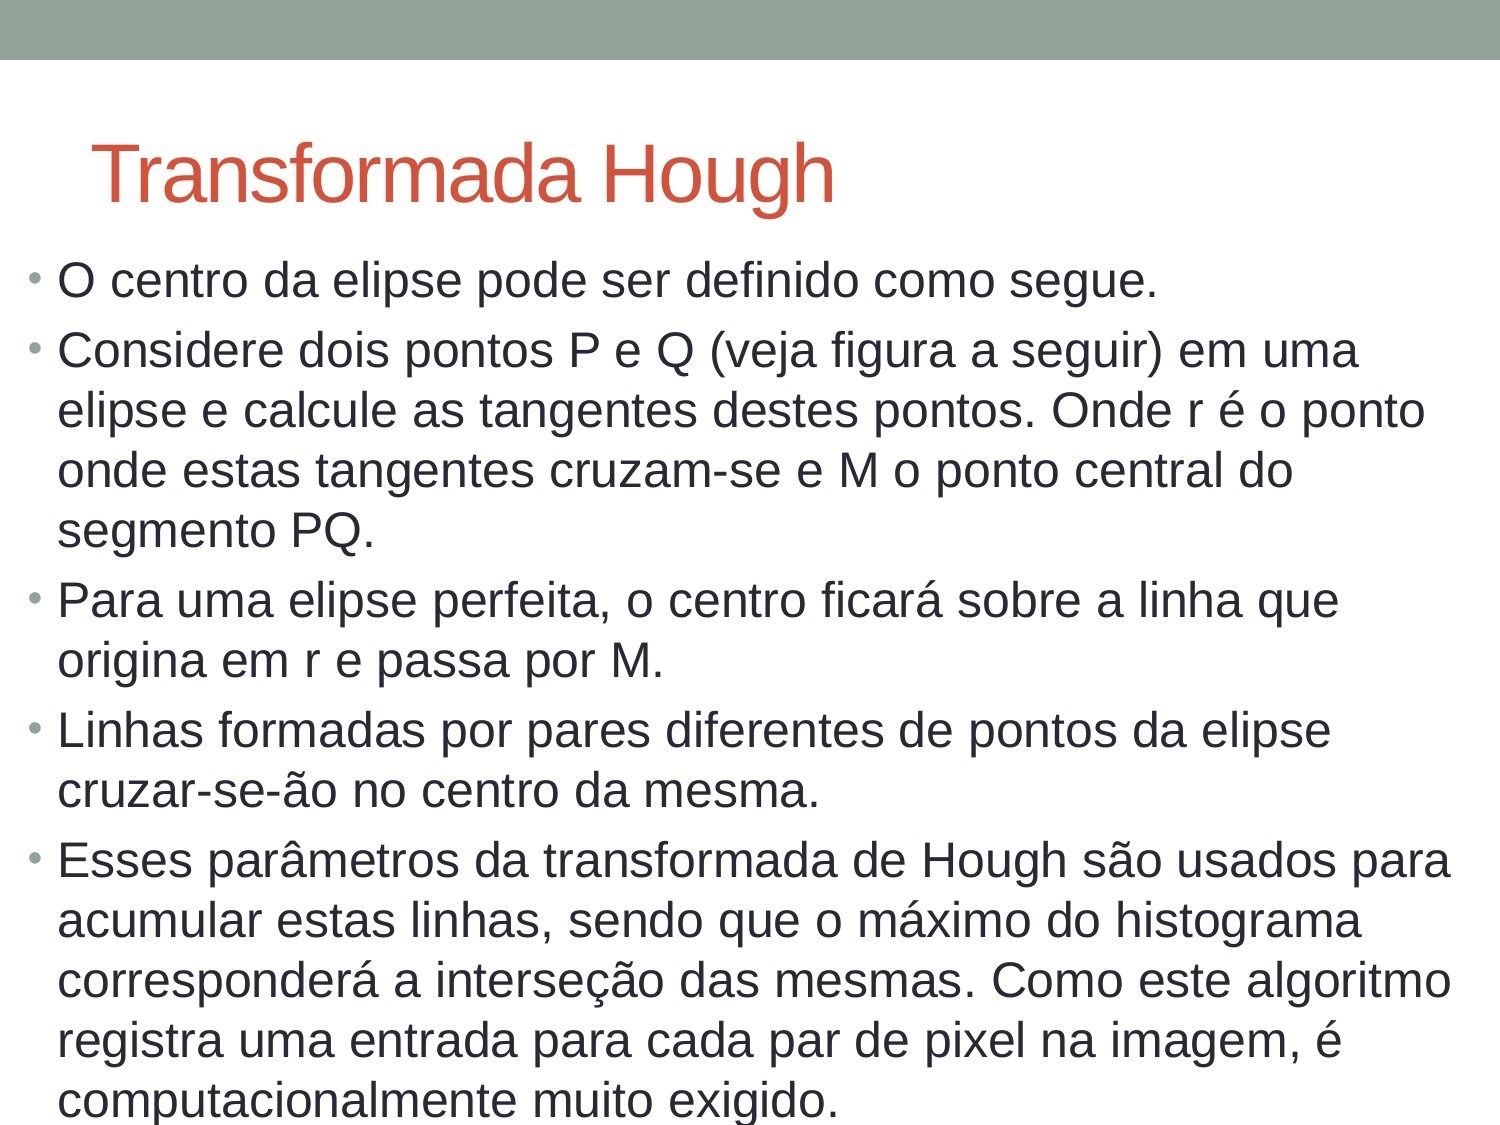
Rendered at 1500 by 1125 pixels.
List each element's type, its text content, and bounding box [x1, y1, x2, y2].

title Transformada Hough [75, 87, 1425, 240]
list O centro da elipse pode ser definido como segue. Considere dois pontos P e Q (veja figura a seguir) em uma elipse e calcule as tangentes destes pontos. Onde r é o ponto onde estas tangentes cruzam-se e M o ponto central do segmento PQ. Para uma elipse perfeita, o centro ficará sobre a linha que origina em r e passa por M. Linhas formadas por pares diferentes de pontos da elipse cruzar-se-ão no centro da mesma. Esses parâmetros da transformada de Hough são usados para acumular estas linhas, sendo que o máximo do histograma corresponderá a interseção das mesmas. Como este algoritmo registra uma entrada para cada par de pixel na imagem, é computacionalmente muito exigido. [12, 240, 1488, 1041]
